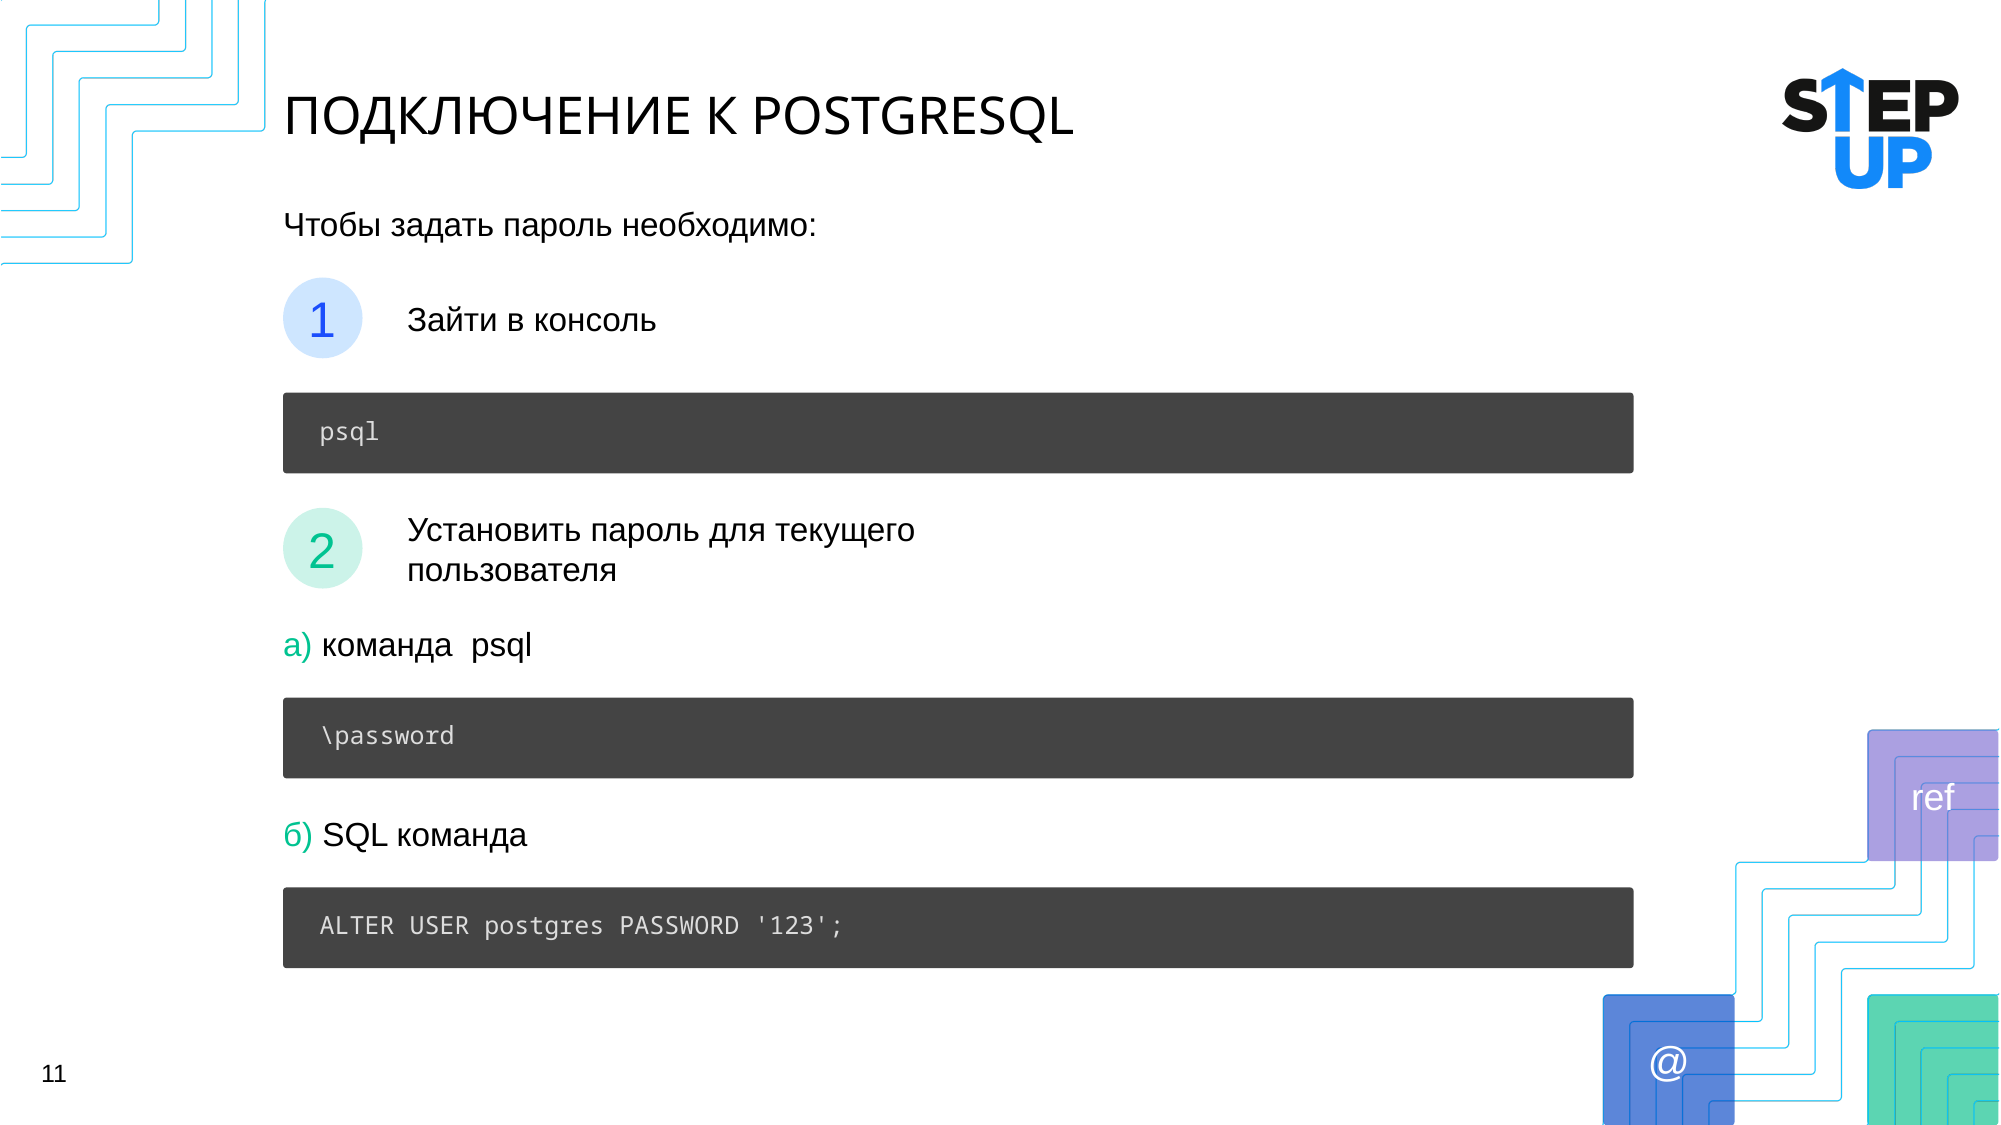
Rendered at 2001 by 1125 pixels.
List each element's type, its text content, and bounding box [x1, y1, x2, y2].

list Чтобы задать пароль необходимо: [283, 202, 1677, 622]
text_box psql [283, 392, 1634, 474]
picture [1677, 727, 2000, 1125]
picture [1677, 1050, 1683, 1071]
text_box 2 [283, 507, 363, 589]
text_box 1 [283, 277, 363, 359]
slide_number ‹#› [41, 746, 72, 1125]
list а) команда psql [283, 622, 1677, 812]
text_box Зайти в консоль [405, 297, 1115, 338]
list б) SQL команда [283, 812, 1677, 1125]
picture [1782, 68, 1959, 189]
text_box ALTER USER postgres PASSWORD '123'; [283, 887, 1634, 969]
title ПОДКЛЮЧЕНИЕ К POSTGRESQL [283, 82, 1538, 271]
text_box Установить пароль для текущего пользователя [405, 507, 1115, 588]
picture [0, 0, 267, 266]
